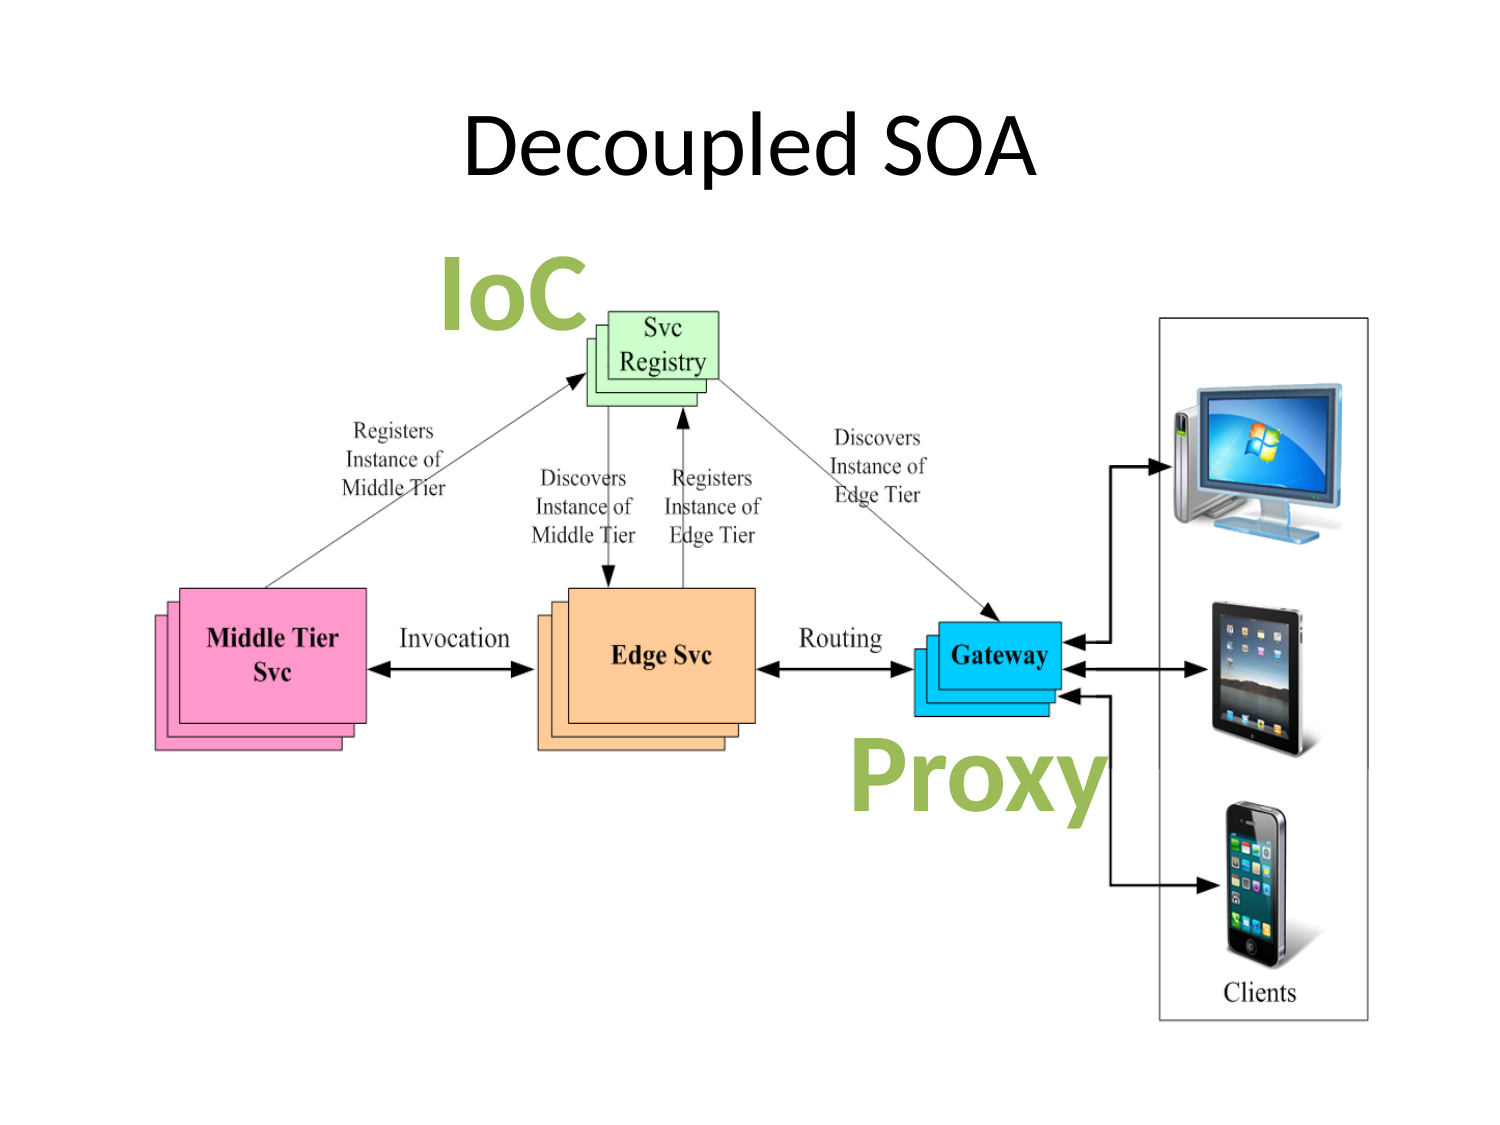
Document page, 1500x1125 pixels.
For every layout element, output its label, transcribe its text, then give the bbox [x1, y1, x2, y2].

title Decoupled SOA [75, 45, 1425, 233]
text_box IoC [422, 210, 603, 303]
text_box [152, 304, 1372, 1025]
